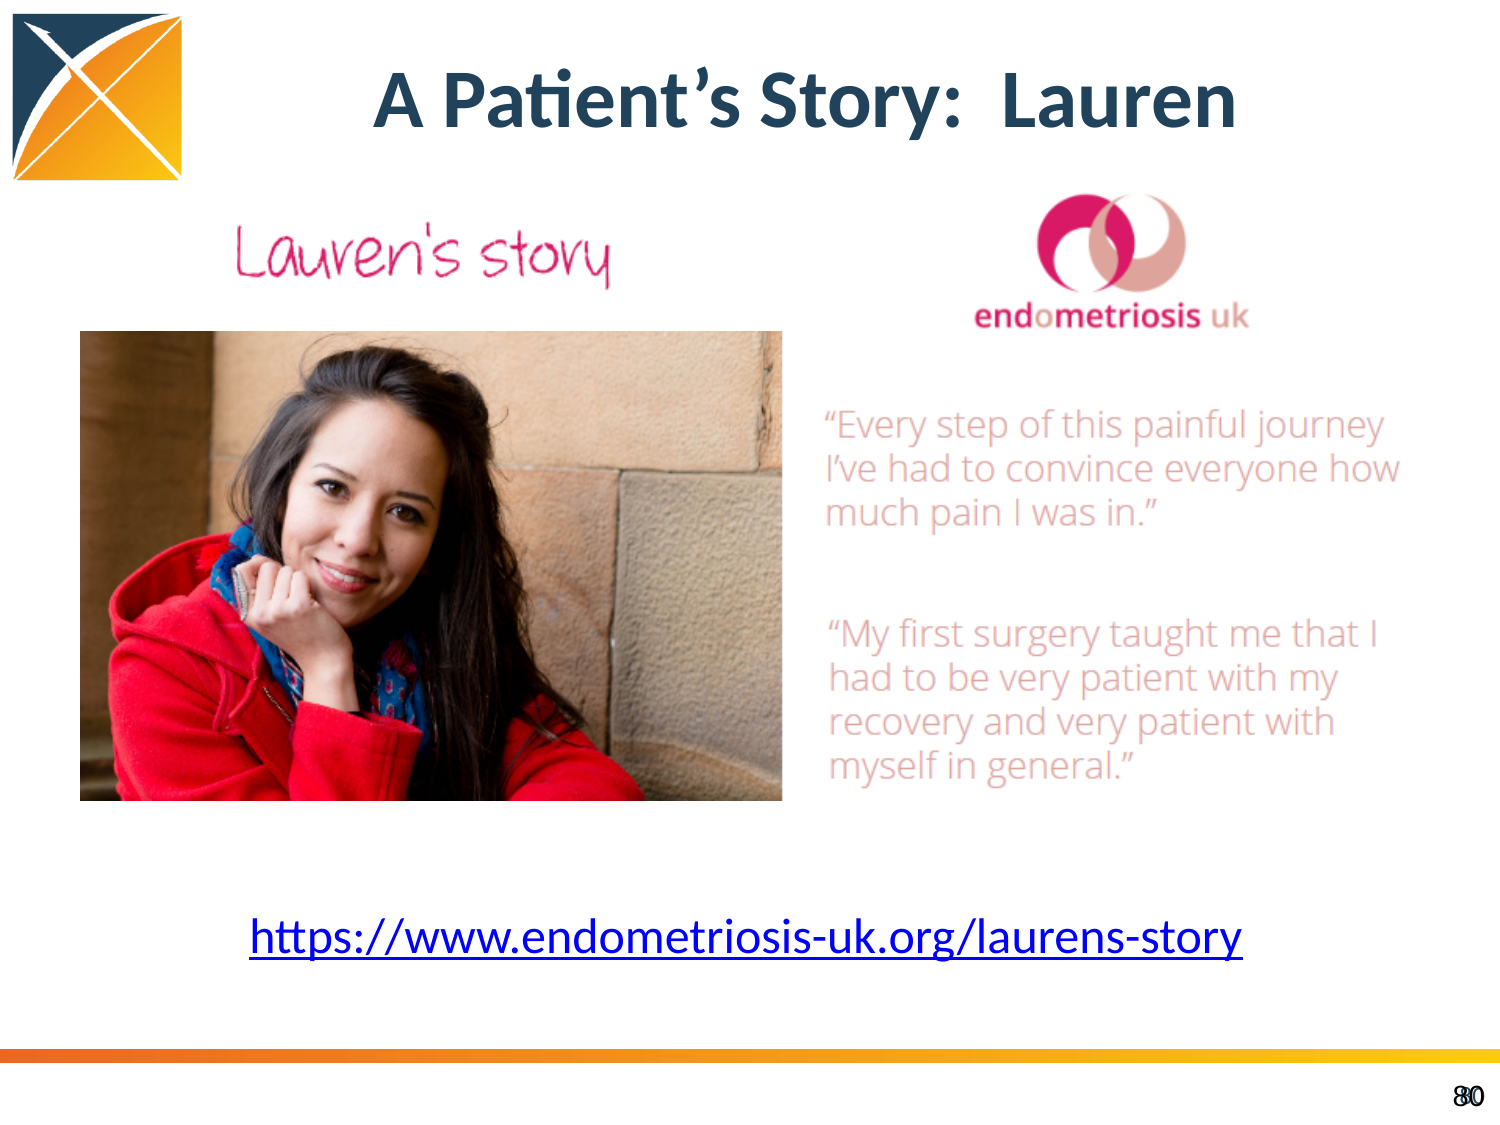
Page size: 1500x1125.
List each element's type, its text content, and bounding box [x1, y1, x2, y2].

picture [0, 0, 206, 200]
title A Patient’s Story: Lauren [187, 24, 1425, 163]
slide_number 80 [1149, 1065, 1500, 1125]
picture [224, 208, 629, 295]
picture [80, 331, 784, 801]
list https://www.endometriosis-uk.org/laurens-story [71, 837, 1422, 1030]
picture [938, 162, 1284, 357]
picture [796, 383, 1426, 554]
picture [806, 592, 1404, 801]
